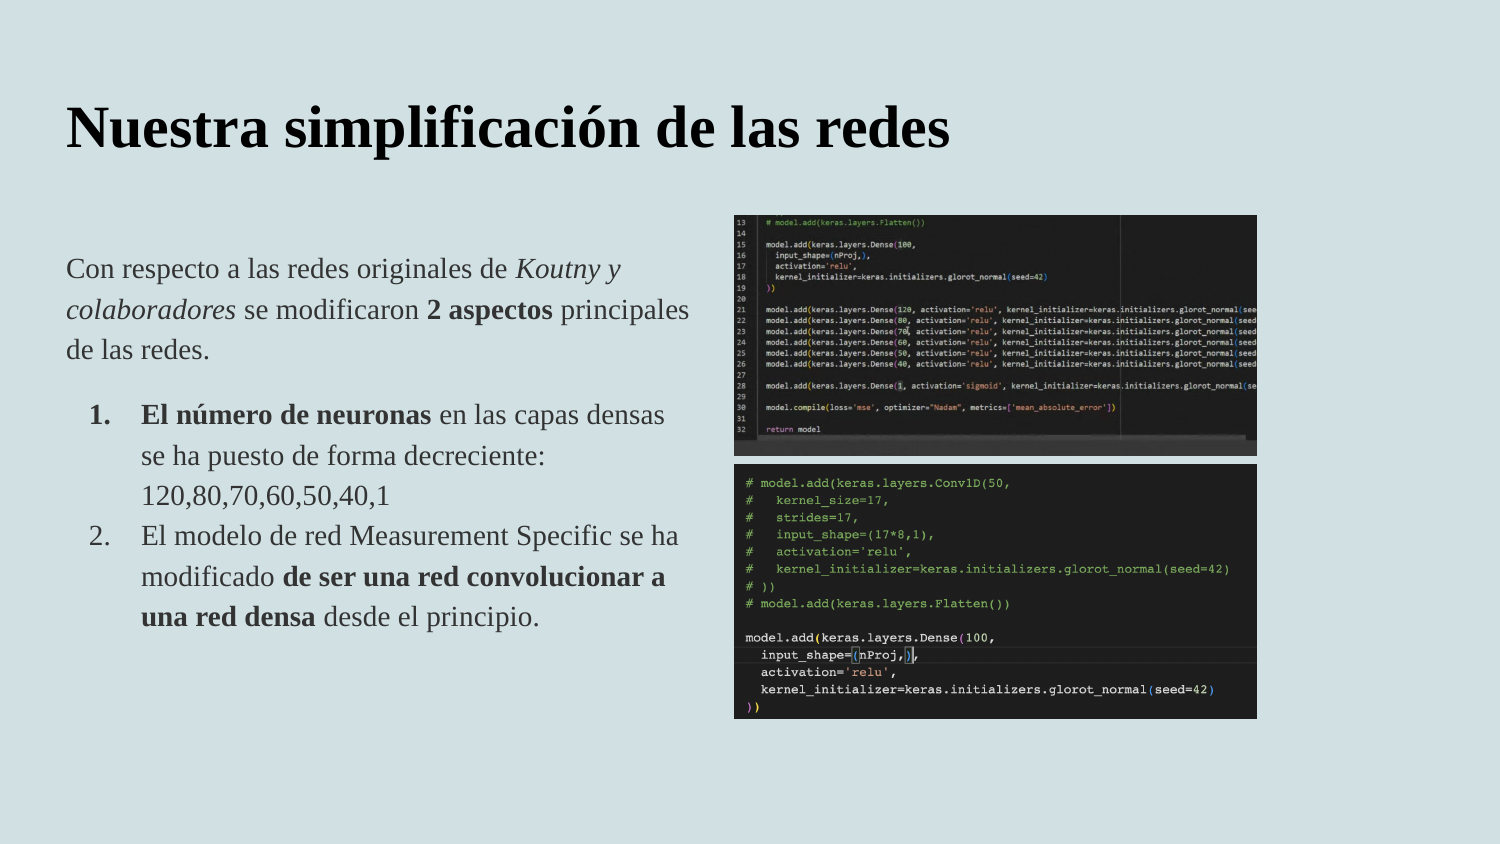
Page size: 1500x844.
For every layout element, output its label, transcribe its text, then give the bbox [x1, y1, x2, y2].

list Con respecto a las redes originales de Koutny y colaboradores se modificaron 2 aspectos principales de las redes. El número de neuronas en las capas densas se ha puesto de forma decreciente: 120,80,70,60,50,40,1 El modelo de red Measurement Specific se ha modificado de ser una red convolucionar a una red densa desde el principio. [51, 229, 708, 790]
picture [734, 215, 1257, 456]
title Nuestra simplificación de las redes [51, 72, 1449, 176]
picture [734, 464, 1257, 720]
